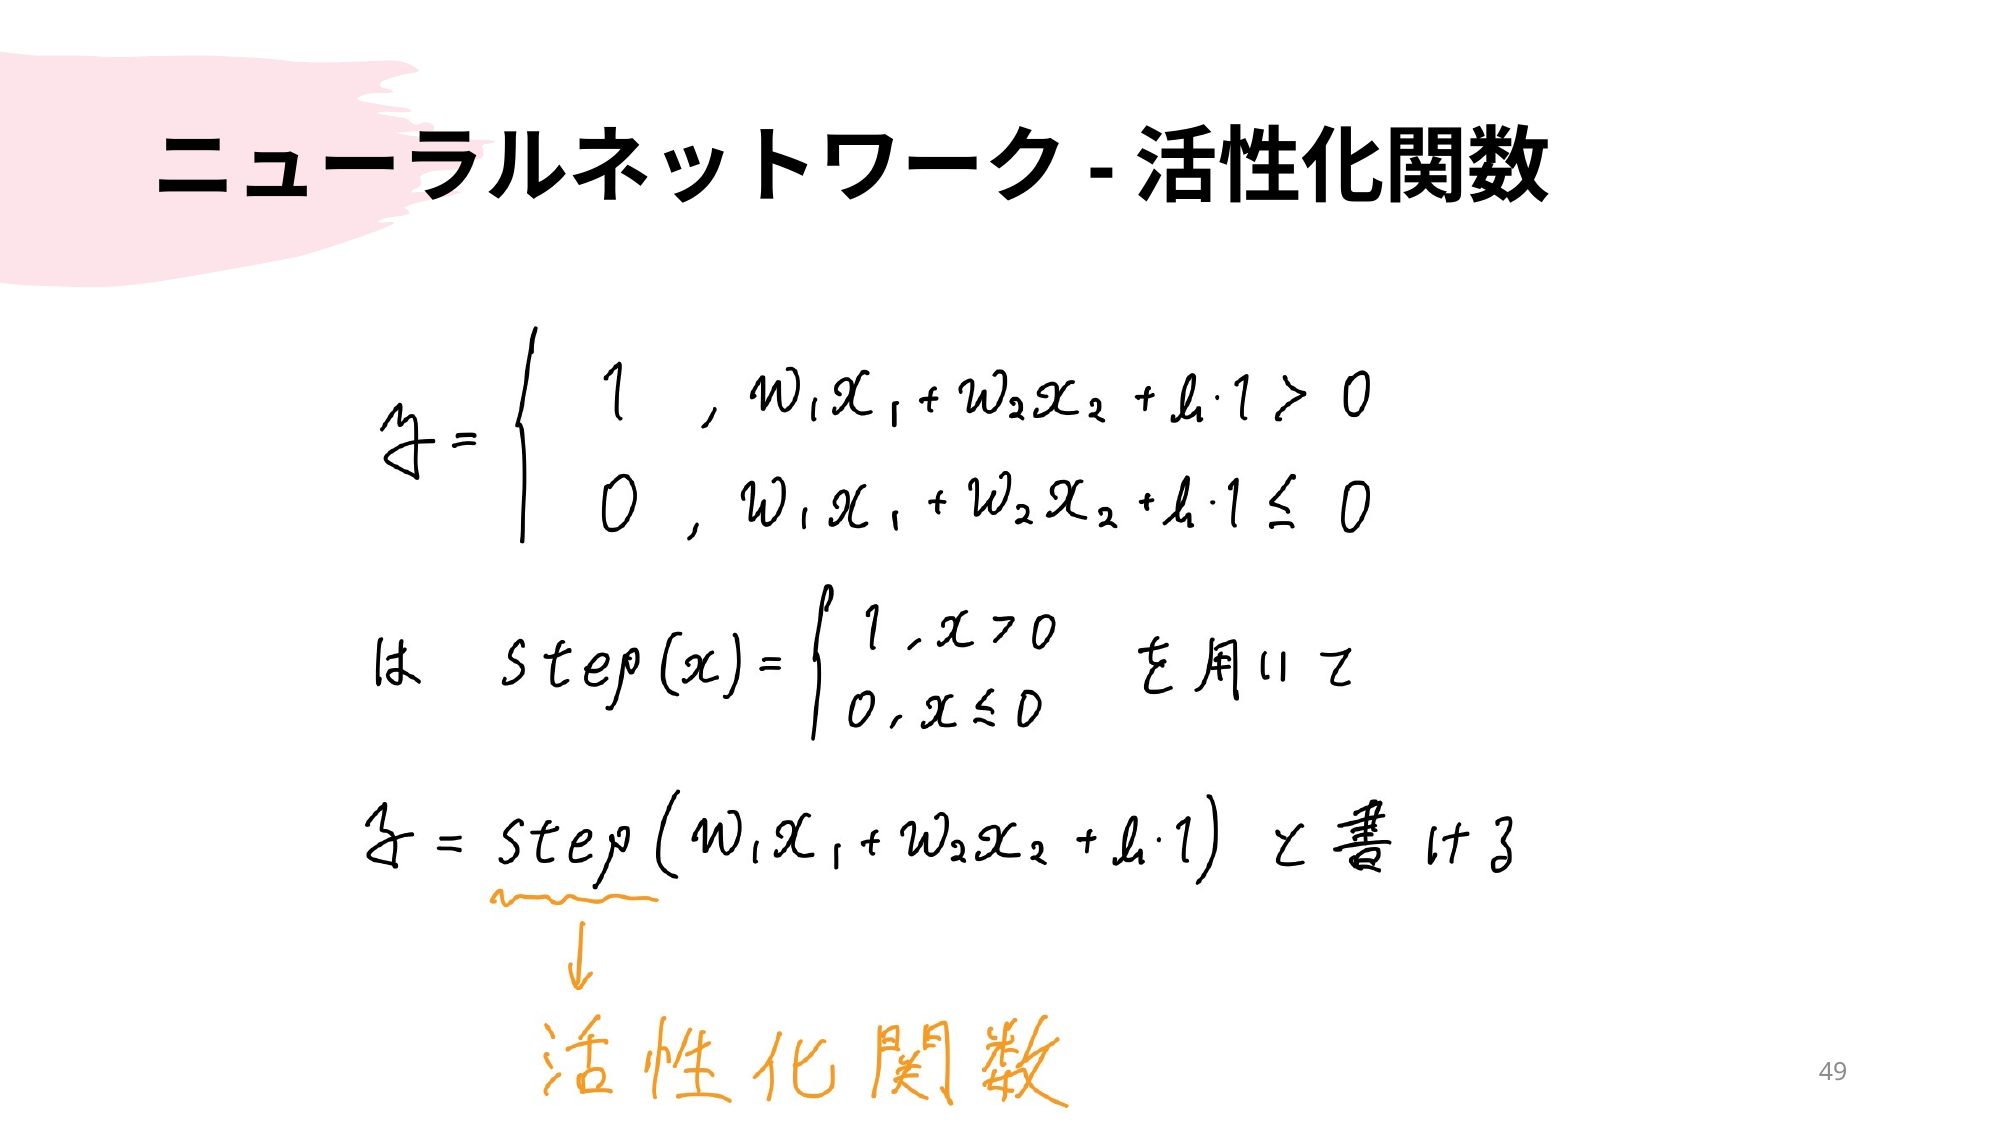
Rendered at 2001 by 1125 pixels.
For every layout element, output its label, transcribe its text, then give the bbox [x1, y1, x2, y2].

title ニューラルネットワーク-活性化関数 [137, 59, 1863, 278]
picture [330, 286, 1585, 1125]
slide_number 49 [1585, 1042, 1863, 1103]
